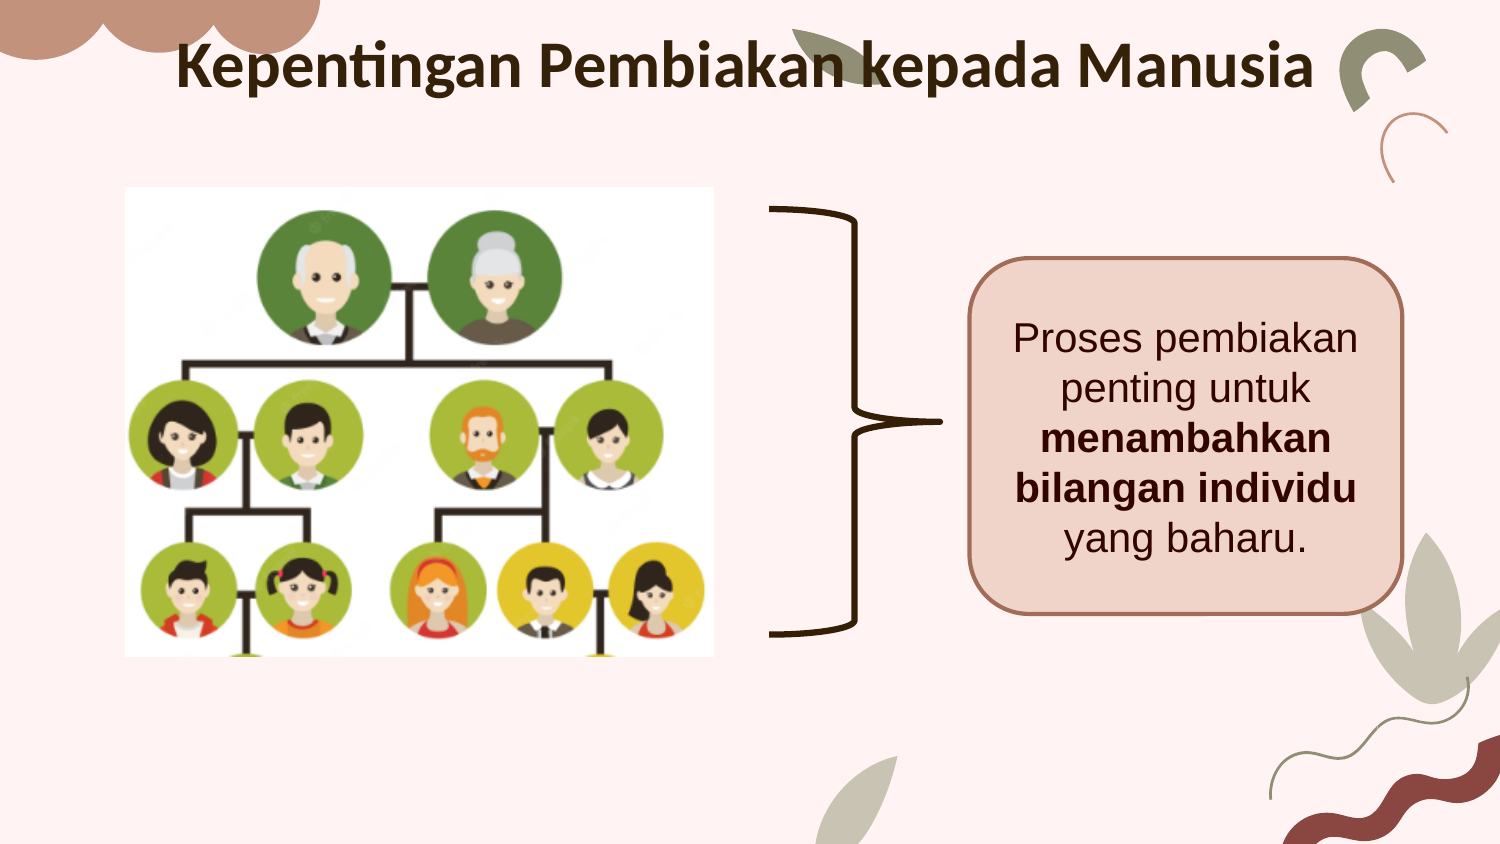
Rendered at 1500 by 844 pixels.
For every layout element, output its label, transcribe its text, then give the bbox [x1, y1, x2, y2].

text_box [769, 208, 941, 636]
picture [125, 187, 714, 657]
title Kepentingan Pembiakan kepada Manusia [0, 0, 1500, 117]
text_box Proses pembiakan penting untuk menambahkan bilangan individu yang baharu. [967, 256, 1405, 617]
